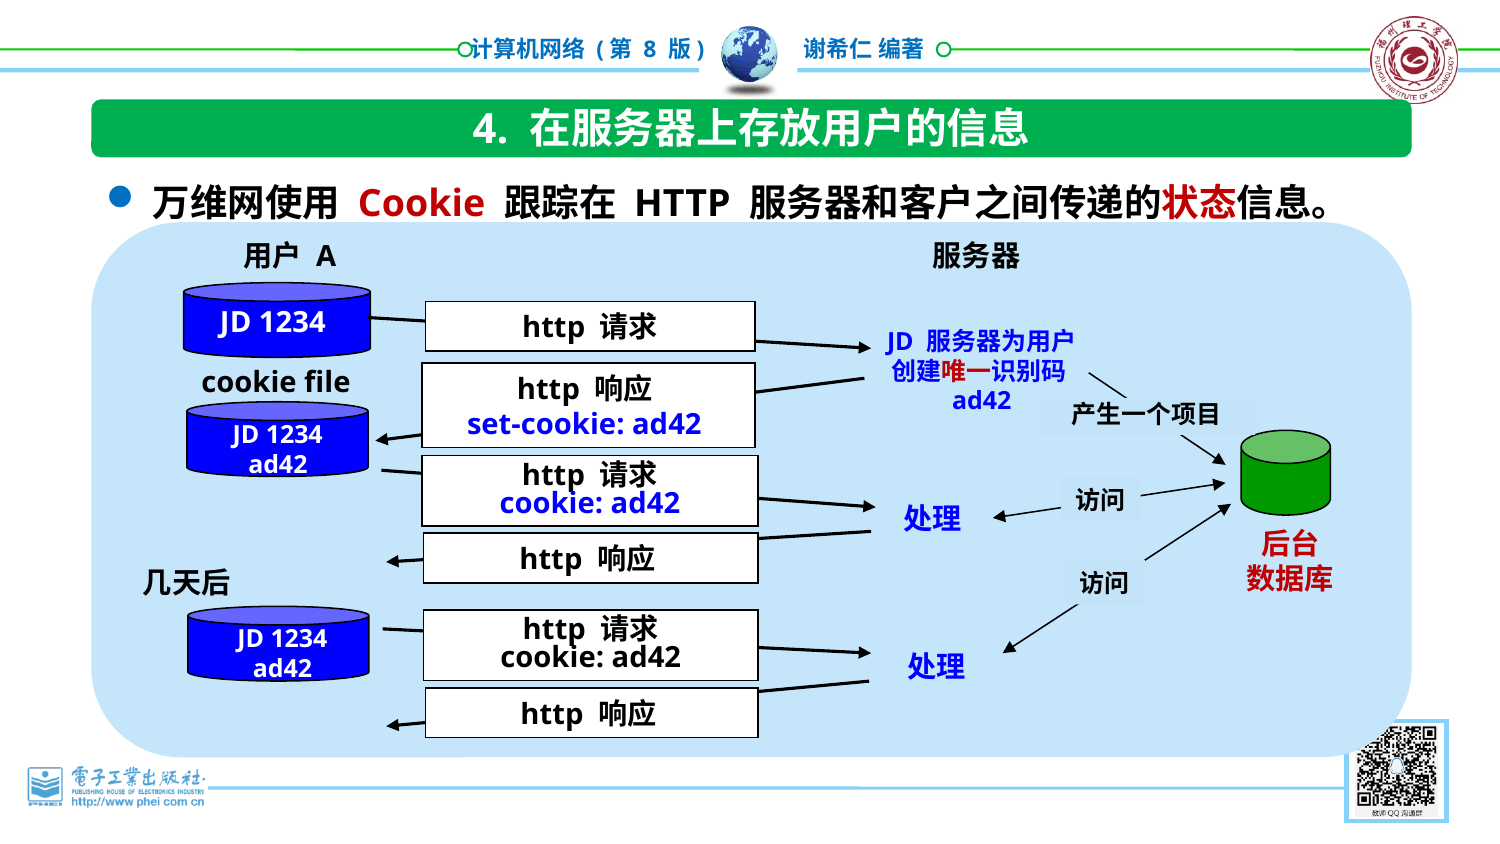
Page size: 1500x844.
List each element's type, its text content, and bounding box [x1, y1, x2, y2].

picture [23, 764, 208, 809]
text_box [91, 99, 457, 158]
text_box 后台 数据库 [1236, 518, 1350, 603]
picture [1355, 724, 1438, 817]
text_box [127, 556, 393, 692]
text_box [367, 301, 1256, 466]
text_box 用户 A [228, 229, 352, 279]
text_box 服务器 [917, 229, 1036, 279]
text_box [183, 282, 371, 358]
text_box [382, 503, 1232, 692]
text_box 万维网使用 Cookie 跟踪在 HTTP 服务器和客户之间传递的状态信息。 [91, 158, 1412, 232]
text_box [385, 699, 870, 739]
text_box [1241, 430, 1331, 516]
text_box 4. 在服务器上存放用户的信息 [457, 93, 1046, 158]
text_box [1046, 99, 1412, 158]
picture [1370, 16, 1458, 104]
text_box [186, 362, 865, 487]
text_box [381, 473, 1226, 503]
text_box [89, 232, 1414, 760]
picture [719, 24, 779, 93]
